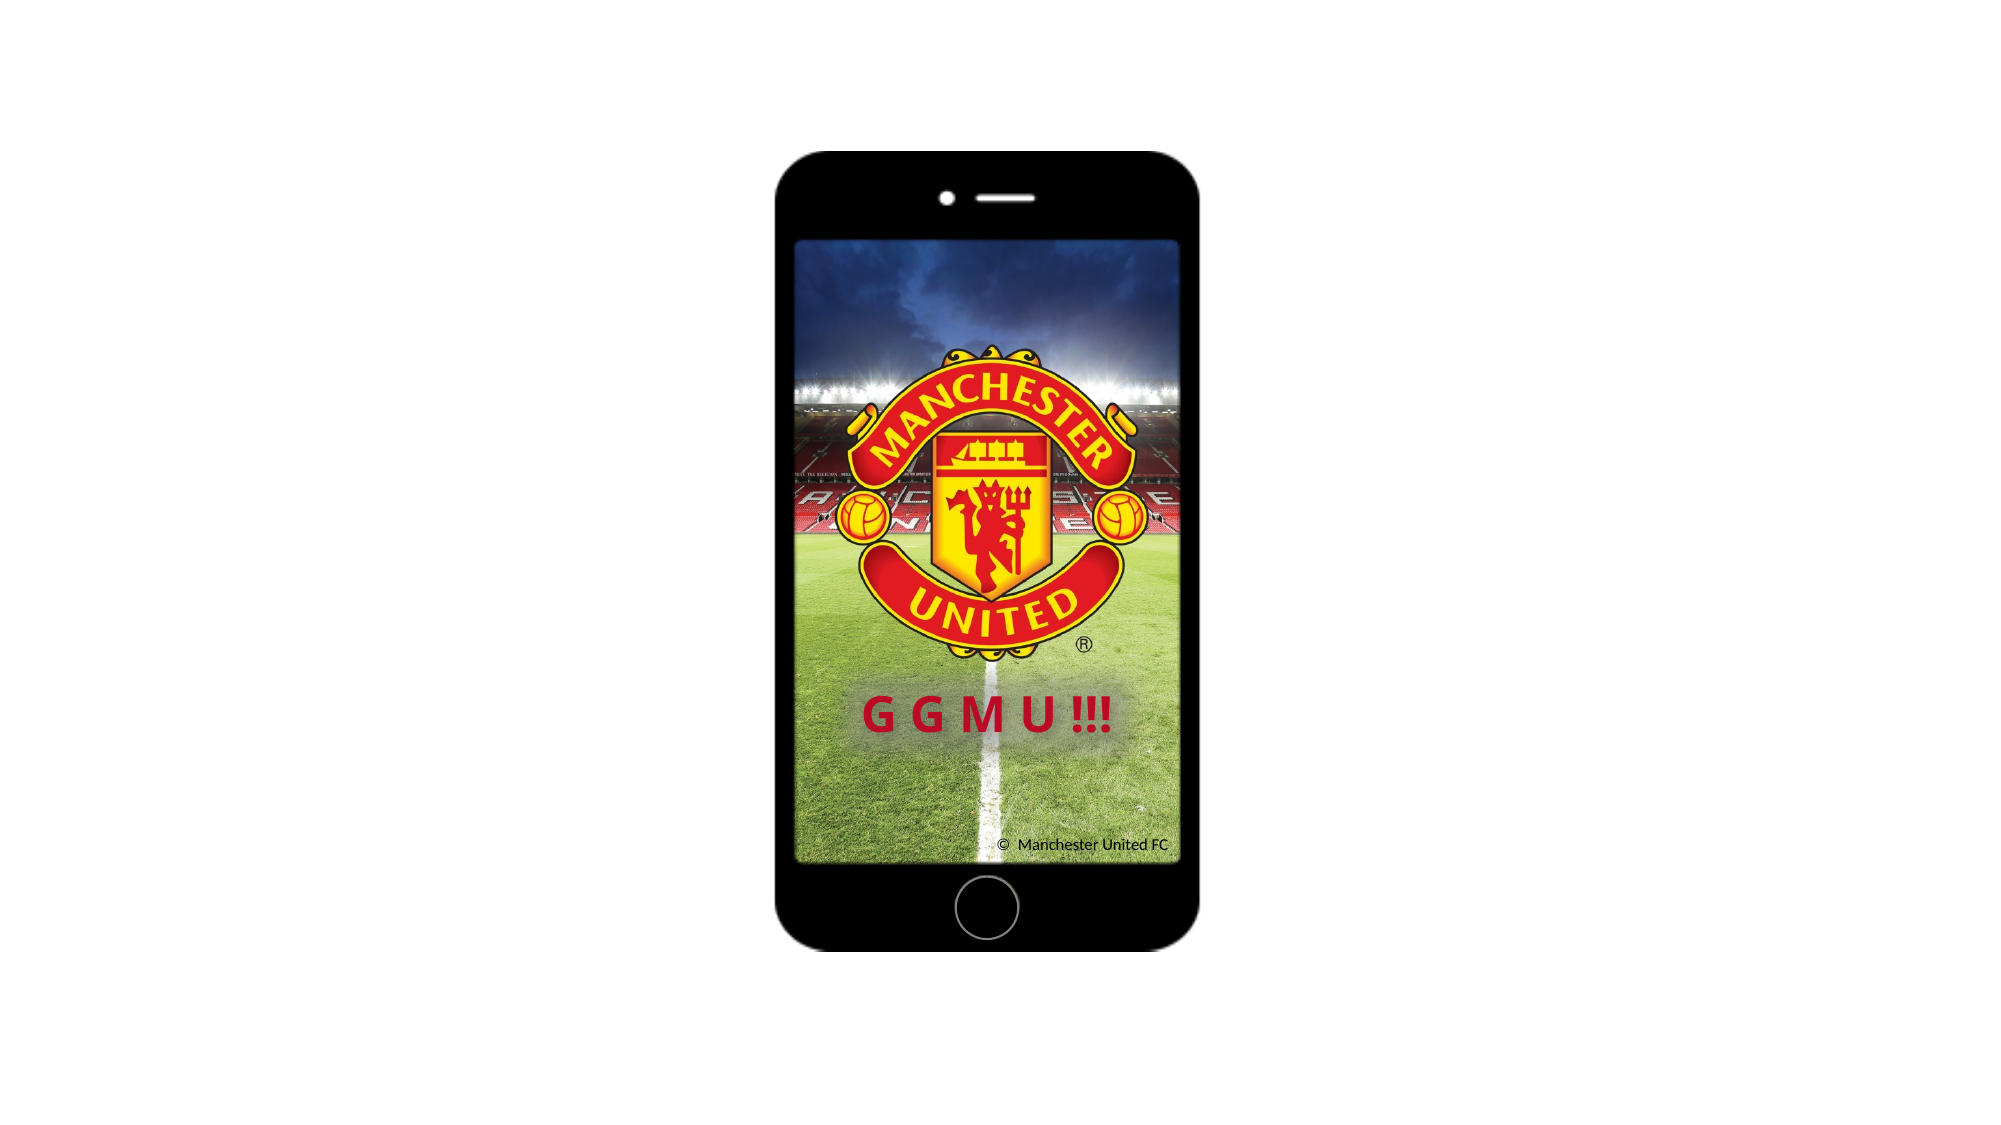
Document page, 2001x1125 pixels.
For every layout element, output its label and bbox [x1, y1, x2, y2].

picture [768, 151, 1206, 952]
